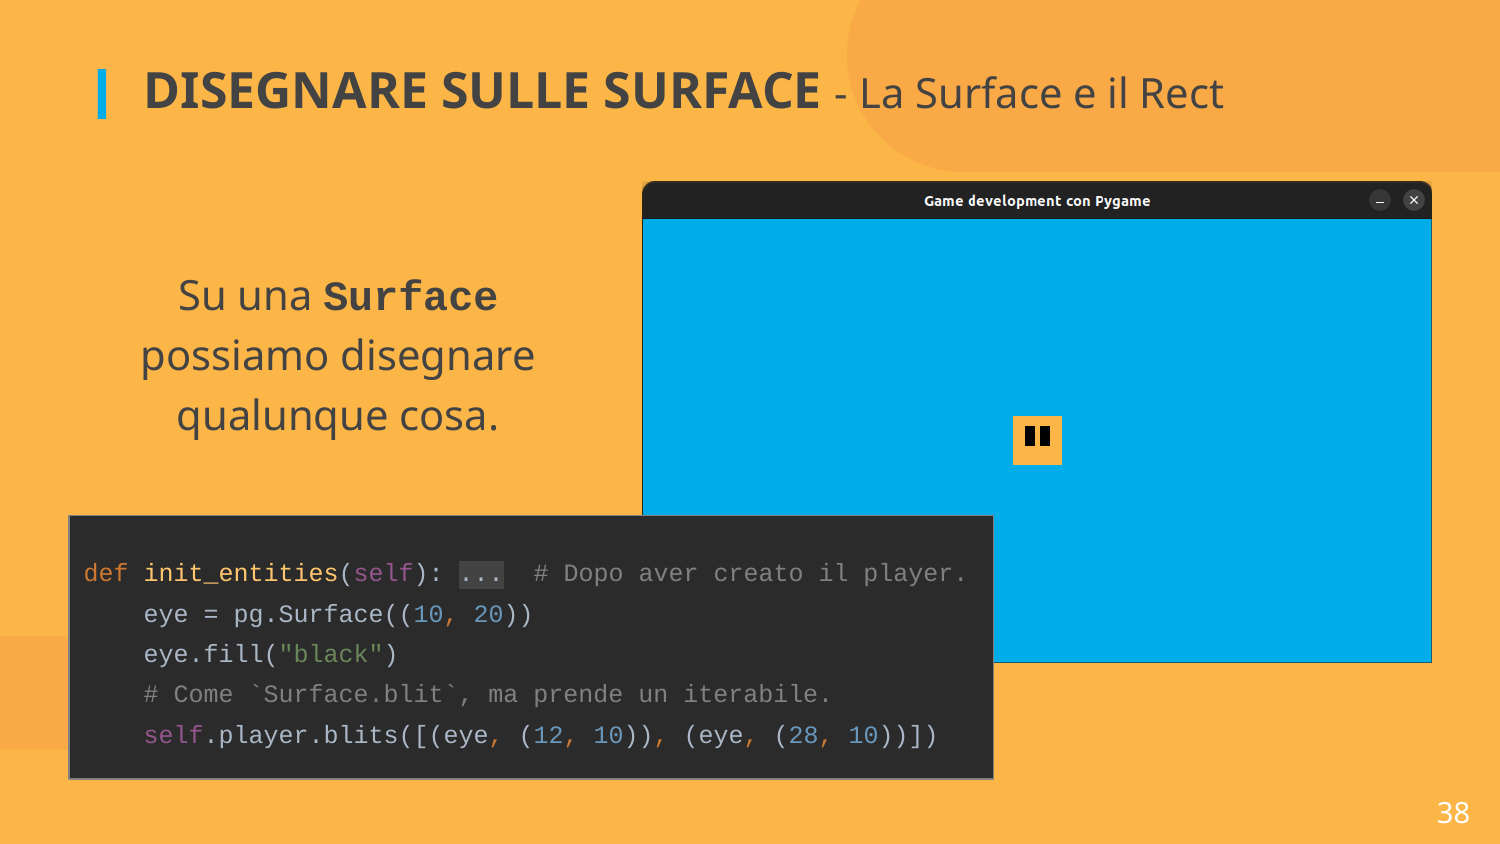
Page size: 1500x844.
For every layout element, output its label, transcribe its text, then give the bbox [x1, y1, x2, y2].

list def init_entities(self): ... # Dopo aver creato il player. eye = pg.Surface((10, 20)) eye.fill("black") # Come `Surface.blit`, ma prende un iterabile. self.player.blits([(eye, (12, 10)), (eye, (28, 10))]) [68, 515, 994, 780]
picture [642, 516, 993, 663]
picture [1014, 417, 1061, 464]
title DISEGNARE SULLE SURFACE - La Surface e il Rect [68, 58, 1432, 150]
list Su una Surface possiamo disegnare qualunque cosa. [68, 181, 608, 515]
slide_number ‹#› [1395, 779, 1486, 844]
picture [642, 181, 1432, 218]
